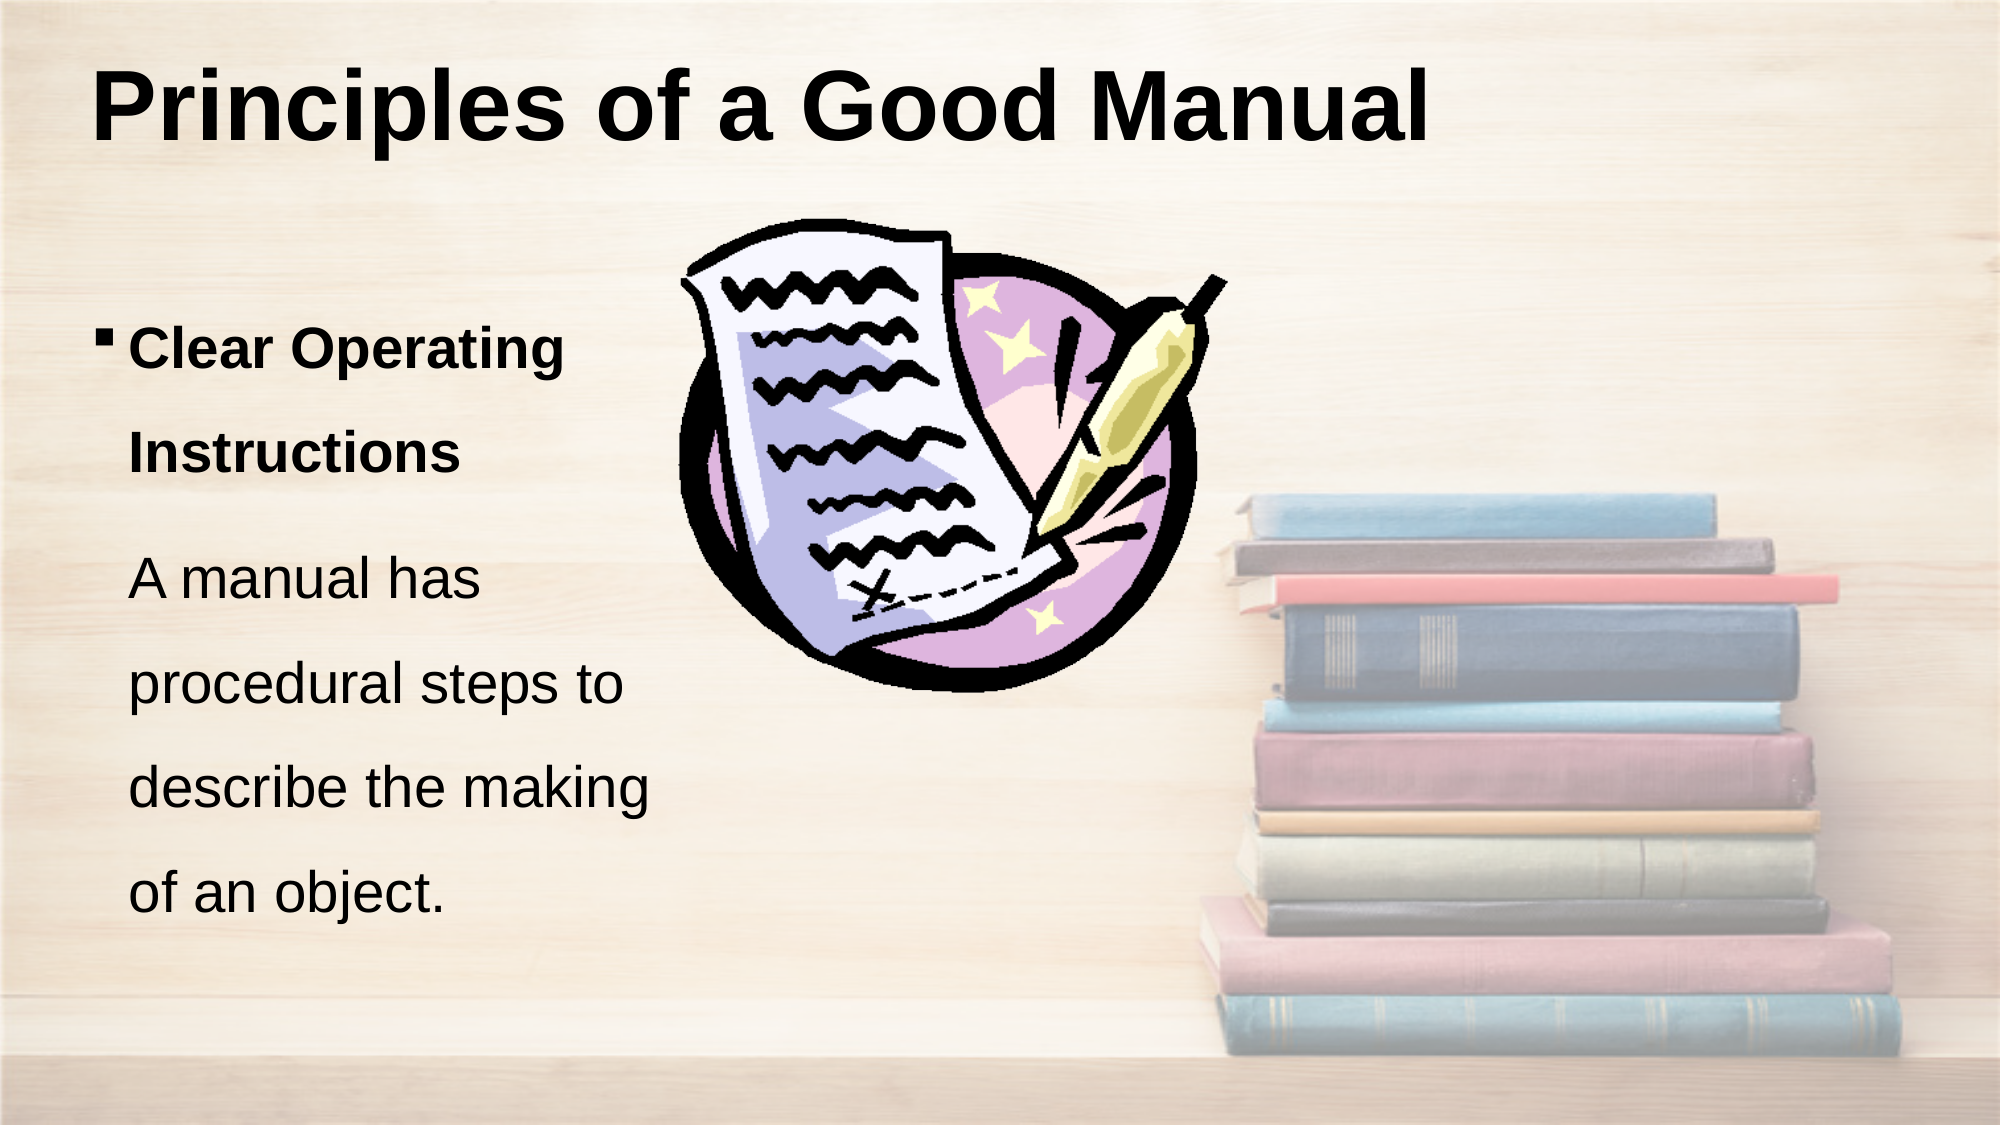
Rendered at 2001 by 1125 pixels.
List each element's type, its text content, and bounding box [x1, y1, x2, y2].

list Clear Operating Instructions A manual has procedural steps to describe the making of an object. [75, 267, 679, 1094]
text_box Principles of a Good Manual [75, 0, 1487, 217]
picture [678, 216, 1232, 697]
